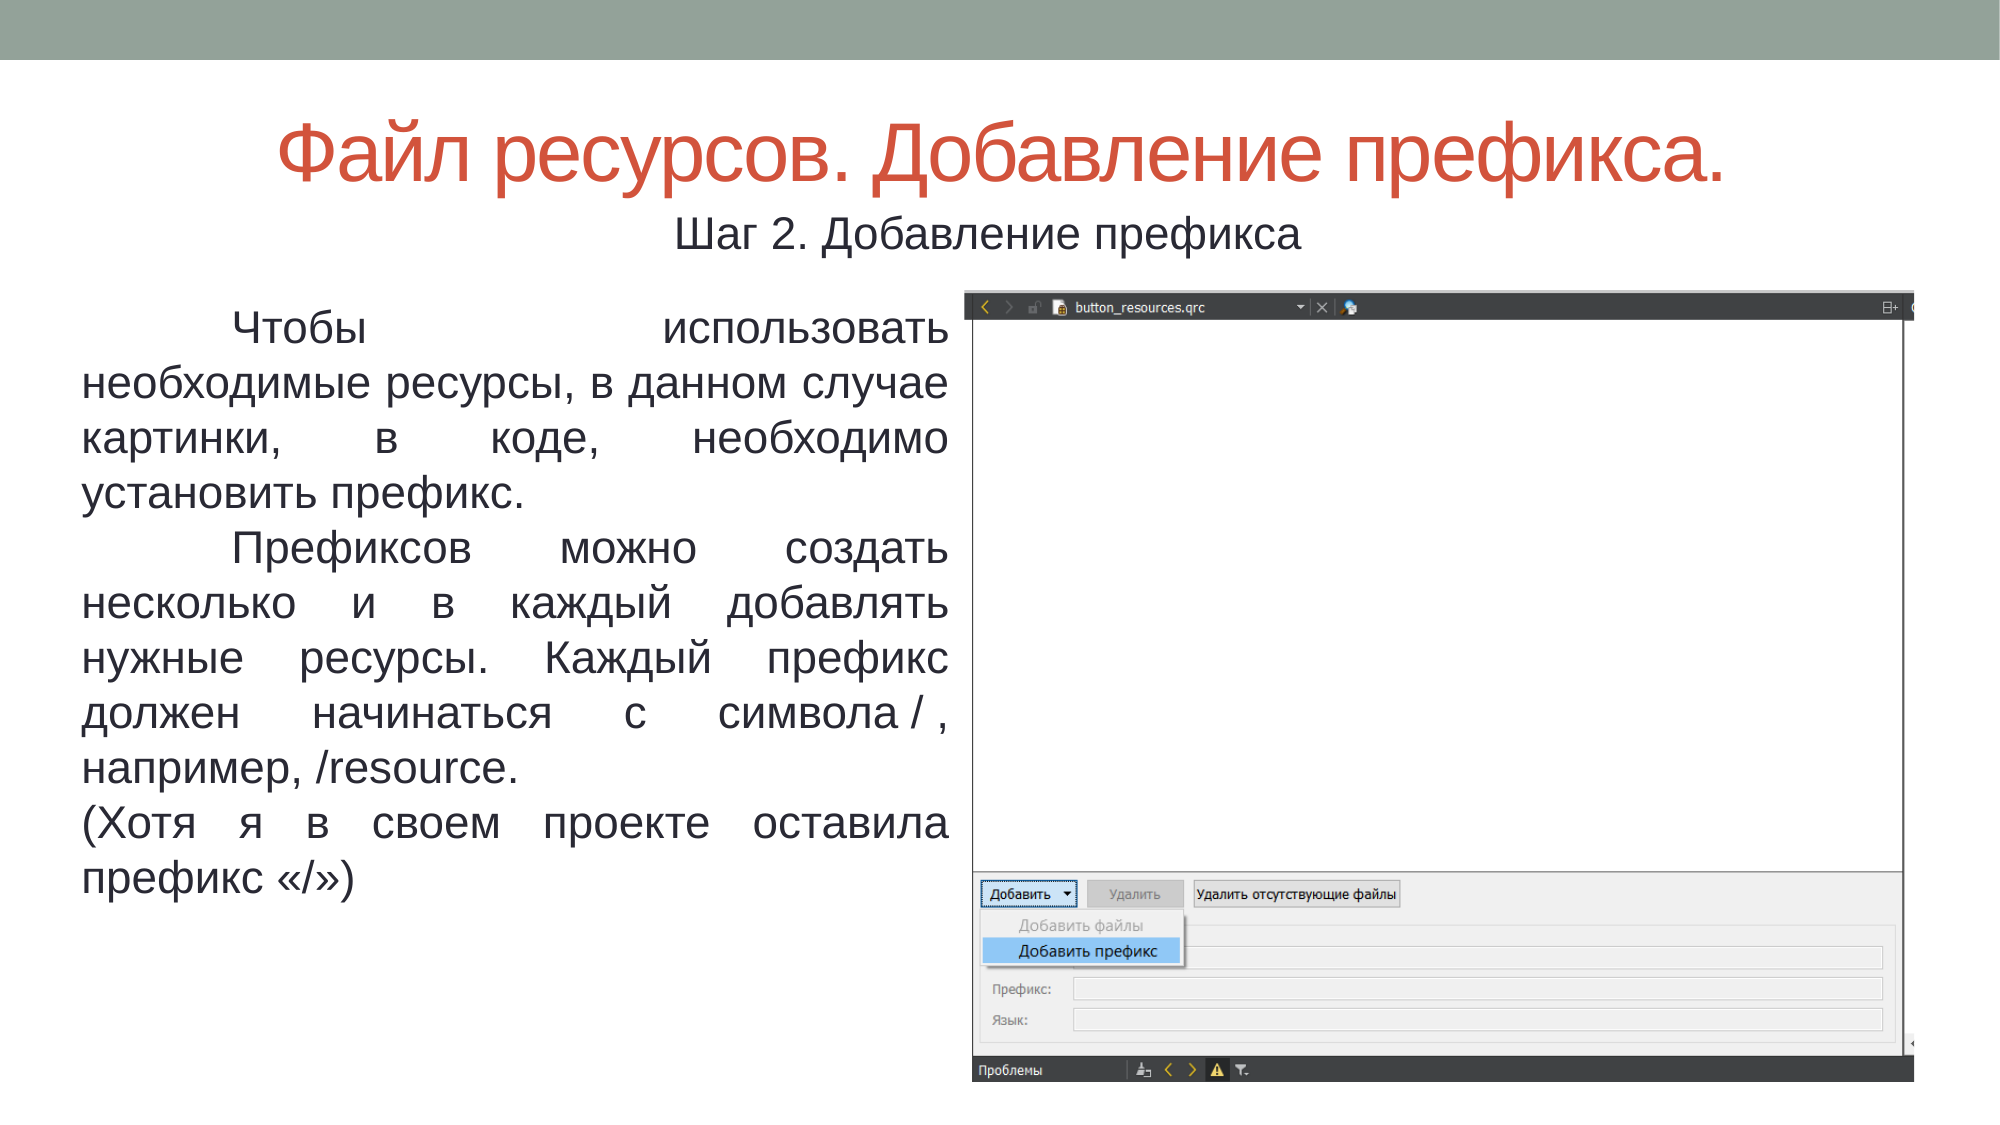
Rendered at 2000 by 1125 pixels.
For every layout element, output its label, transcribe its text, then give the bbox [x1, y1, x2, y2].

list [964, 290, 1915, 1082]
text_box Чтобы использовать необходимые ресурсы, в данном случае картинки, в коде, необходимо установить префикс. Префиксов можно создать несколько и в каждый добавлять нужные ресурсы. Каждый префикс должен начинаться с символа / , например, /resource. (Хотя я в своем проекте оставила префикс «/») [66, 290, 963, 911]
text_box Шаг 2. Добавление префикса [66, 196, 1910, 266]
title Файл ресурсов. Добавление префикса. [102, 66, 1902, 196]
